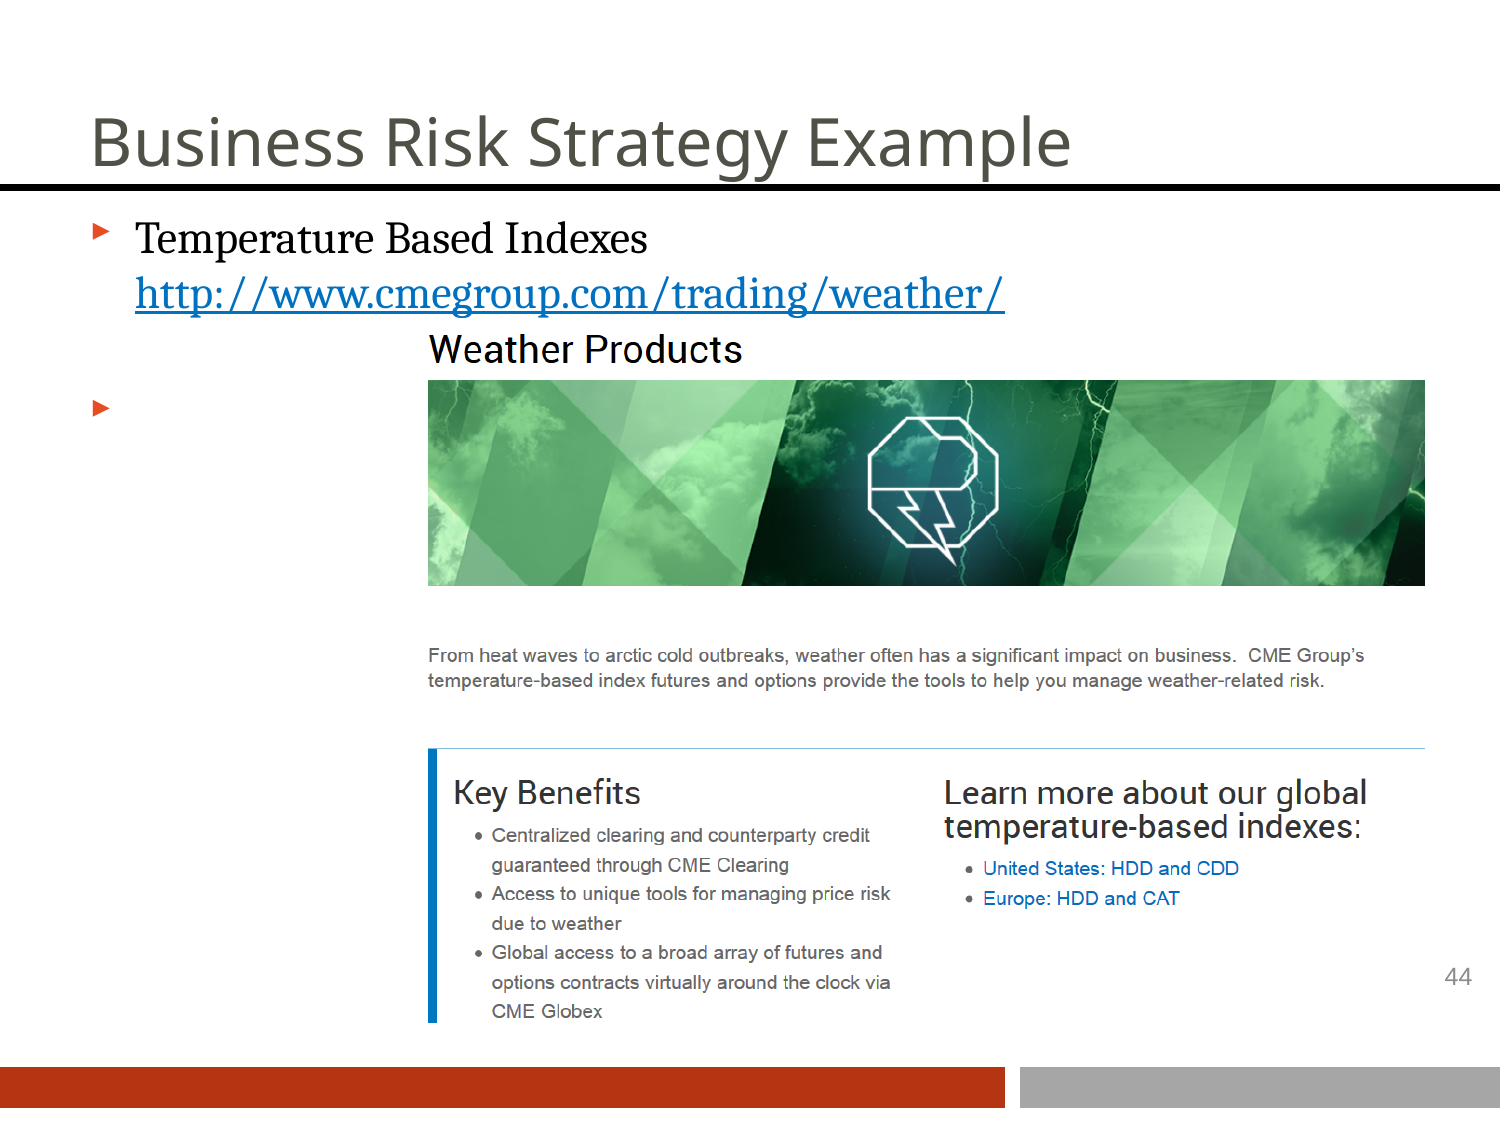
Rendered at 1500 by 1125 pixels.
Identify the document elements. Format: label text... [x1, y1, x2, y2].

list Temperature Based Indexes http://www.cmegroup.com/trading/weather/ [75, 200, 1425, 1050]
picture [412, 324, 1426, 1023]
title Business Risk Strategy Example [75, 24, 1425, 188]
slide_number 44 [1431, 945, 1488, 1006]
